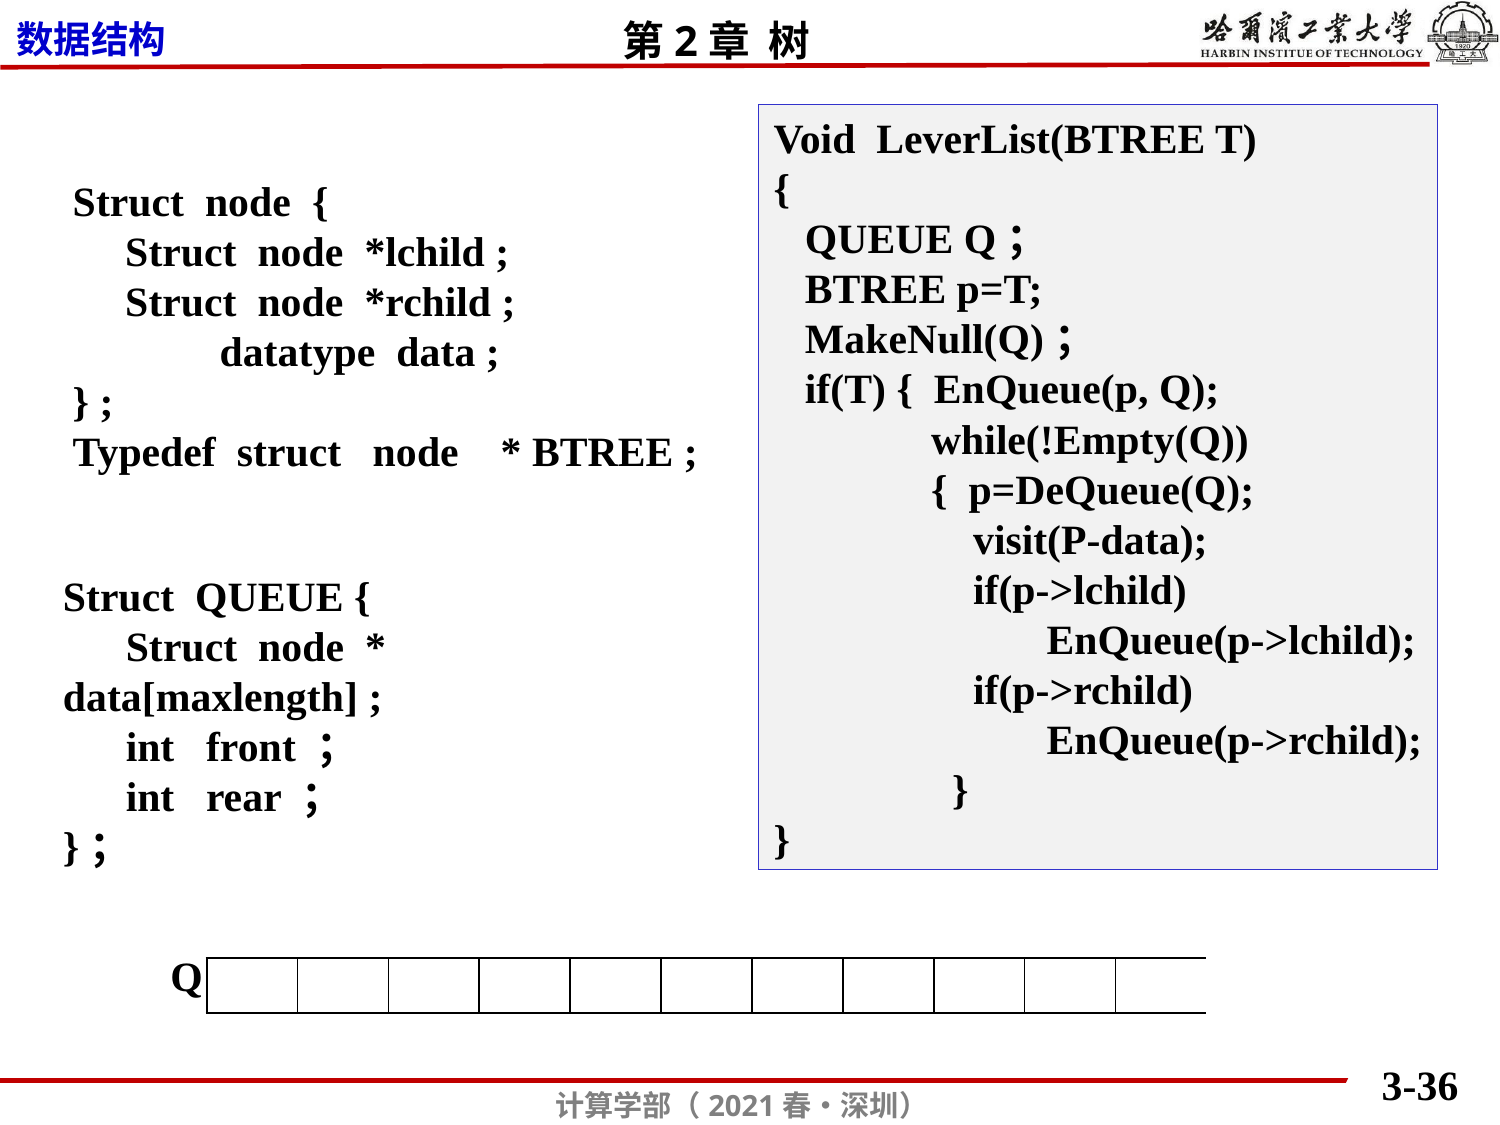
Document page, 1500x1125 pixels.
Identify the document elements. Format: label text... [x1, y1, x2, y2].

text_box Struct QUEUE { Struct node * data[maxlength] ; int front ； int rear ； }； [48, 562, 730, 878]
table_header [571, 959, 660, 1012]
text_box Struct node { Struct node *lchild ; Struct node *rchild ; datatype data ; } ; Typedef struct node * BTREE ; [57, 166, 740, 483]
picture [1198, 1, 1500, 68]
table_header [1116, 959, 1206, 1012]
table_header [298, 959, 388, 1012]
table_header [844, 959, 933, 1012]
table_header [1025, 959, 1115, 1012]
table_header [208, 959, 297, 1012]
text_box Q [155, 942, 218, 1008]
table_header [753, 959, 842, 1012]
table_header [662, 959, 751, 1012]
table_header [389, 959, 478, 1012]
table_header [935, 959, 1024, 1012]
text_box Void LeverList(BTREE T) { QUEUE Q； BTREE p=T; MakeNull(Q)； if(T) { EnQueue(p, Q); while(!Empty(Q)) { p=DeQueue(Q); visit(P-data); if(p->lchild) EnQueue(p->lchild); if(p->rchild) EnQueue(p->rchild); } } [758, 104, 1438, 870]
table_header [480, 959, 569, 1012]
